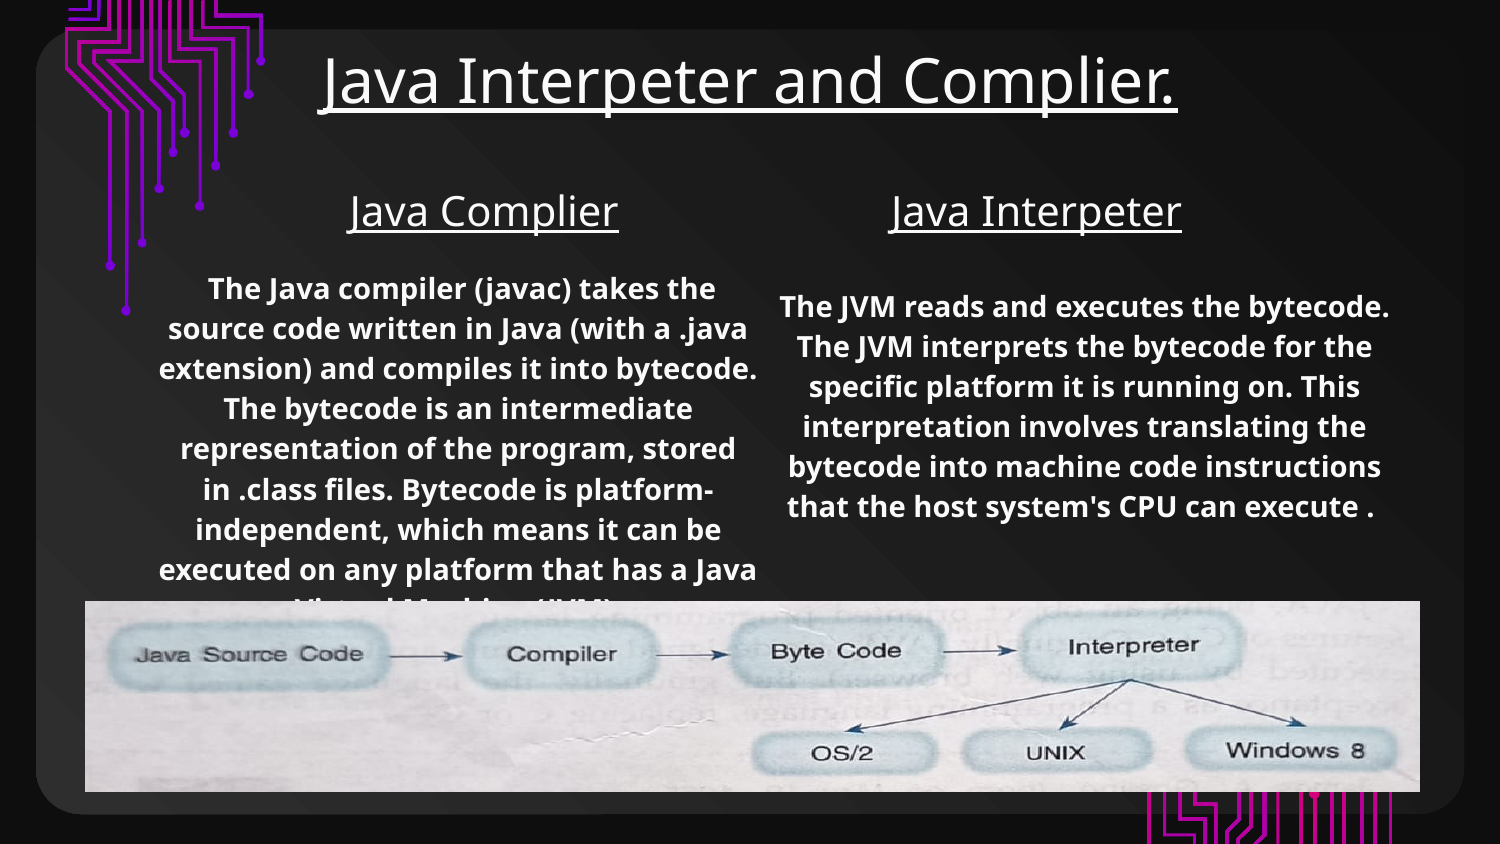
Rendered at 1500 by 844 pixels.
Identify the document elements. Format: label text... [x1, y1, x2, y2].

subtitle Java Interpeter [826, 166, 1247, 250]
title Java Interpeter and Complier. [118, 25, 1382, 120]
subtitle The JVM reads and executes the bytecode. The JVM interprets the bytecode for the specific platform it is running on. This interpretation involves translating the bytecode into machine code instructions that the host system's CPU can execute . [750, 267, 1420, 598]
picture [85, 601, 1420, 793]
subtitle The Java compiler (javac) takes the source code written in Java (with a .java extension) and compiles it into bytecode. The bytecode is an intermediate representation of the program, stored in .class files. Bytecode is platform-independent, which means it can be executed on any platform that has a Java Virtual Machine (JVM). [142, 249, 775, 580]
subtitle Java Complier [274, 166, 695, 250]
